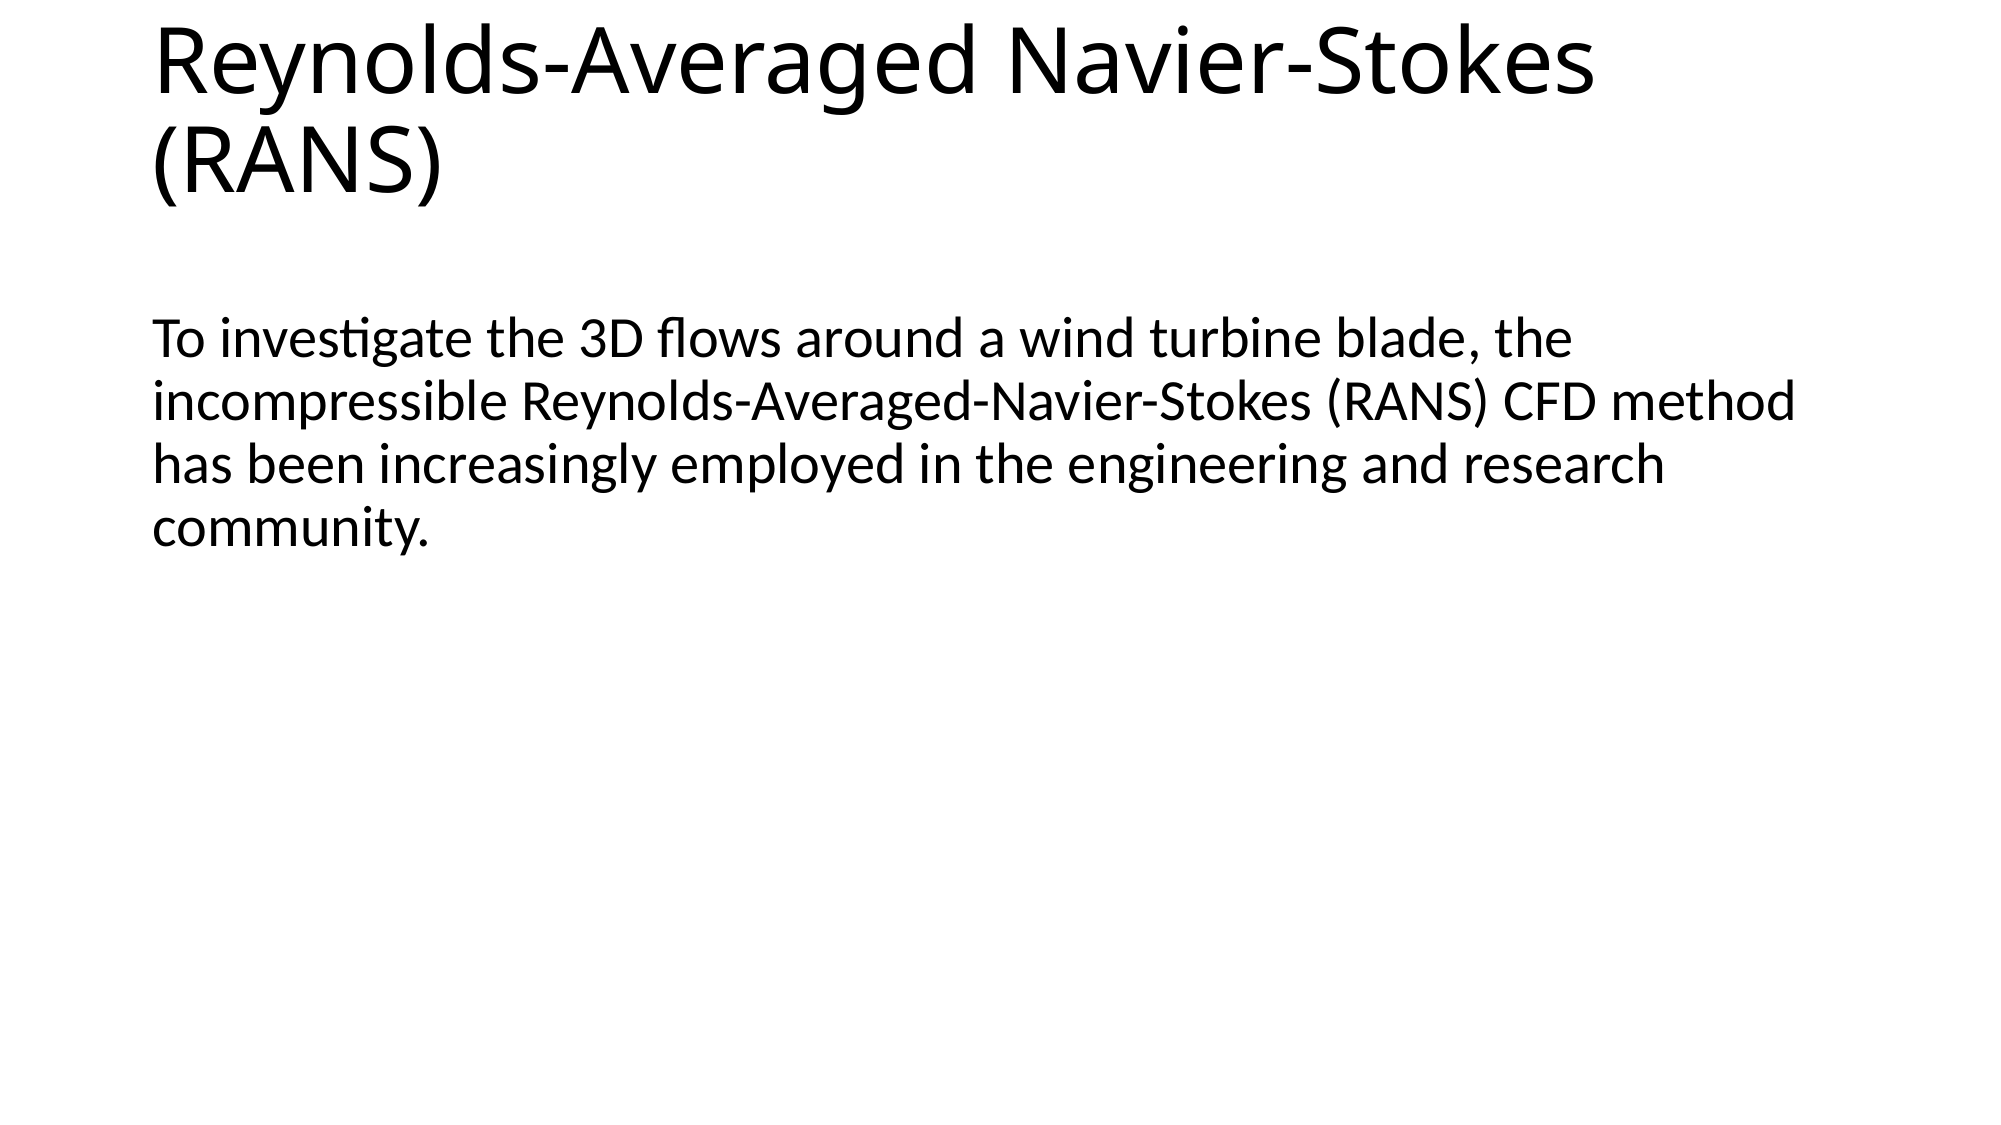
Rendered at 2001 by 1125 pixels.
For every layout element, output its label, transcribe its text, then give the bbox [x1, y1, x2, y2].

title Reynolds-Averaged Navier-Stokes (RANS) [137, 59, 1863, 278]
list To investigate the 3D flows around a wind turbine blade, the incompressible Reynolds-Averaged-Navier-Stokes (RANS) CFD method has been increasingly employed in the engineering and research community. [137, 299, 1863, 1014]
